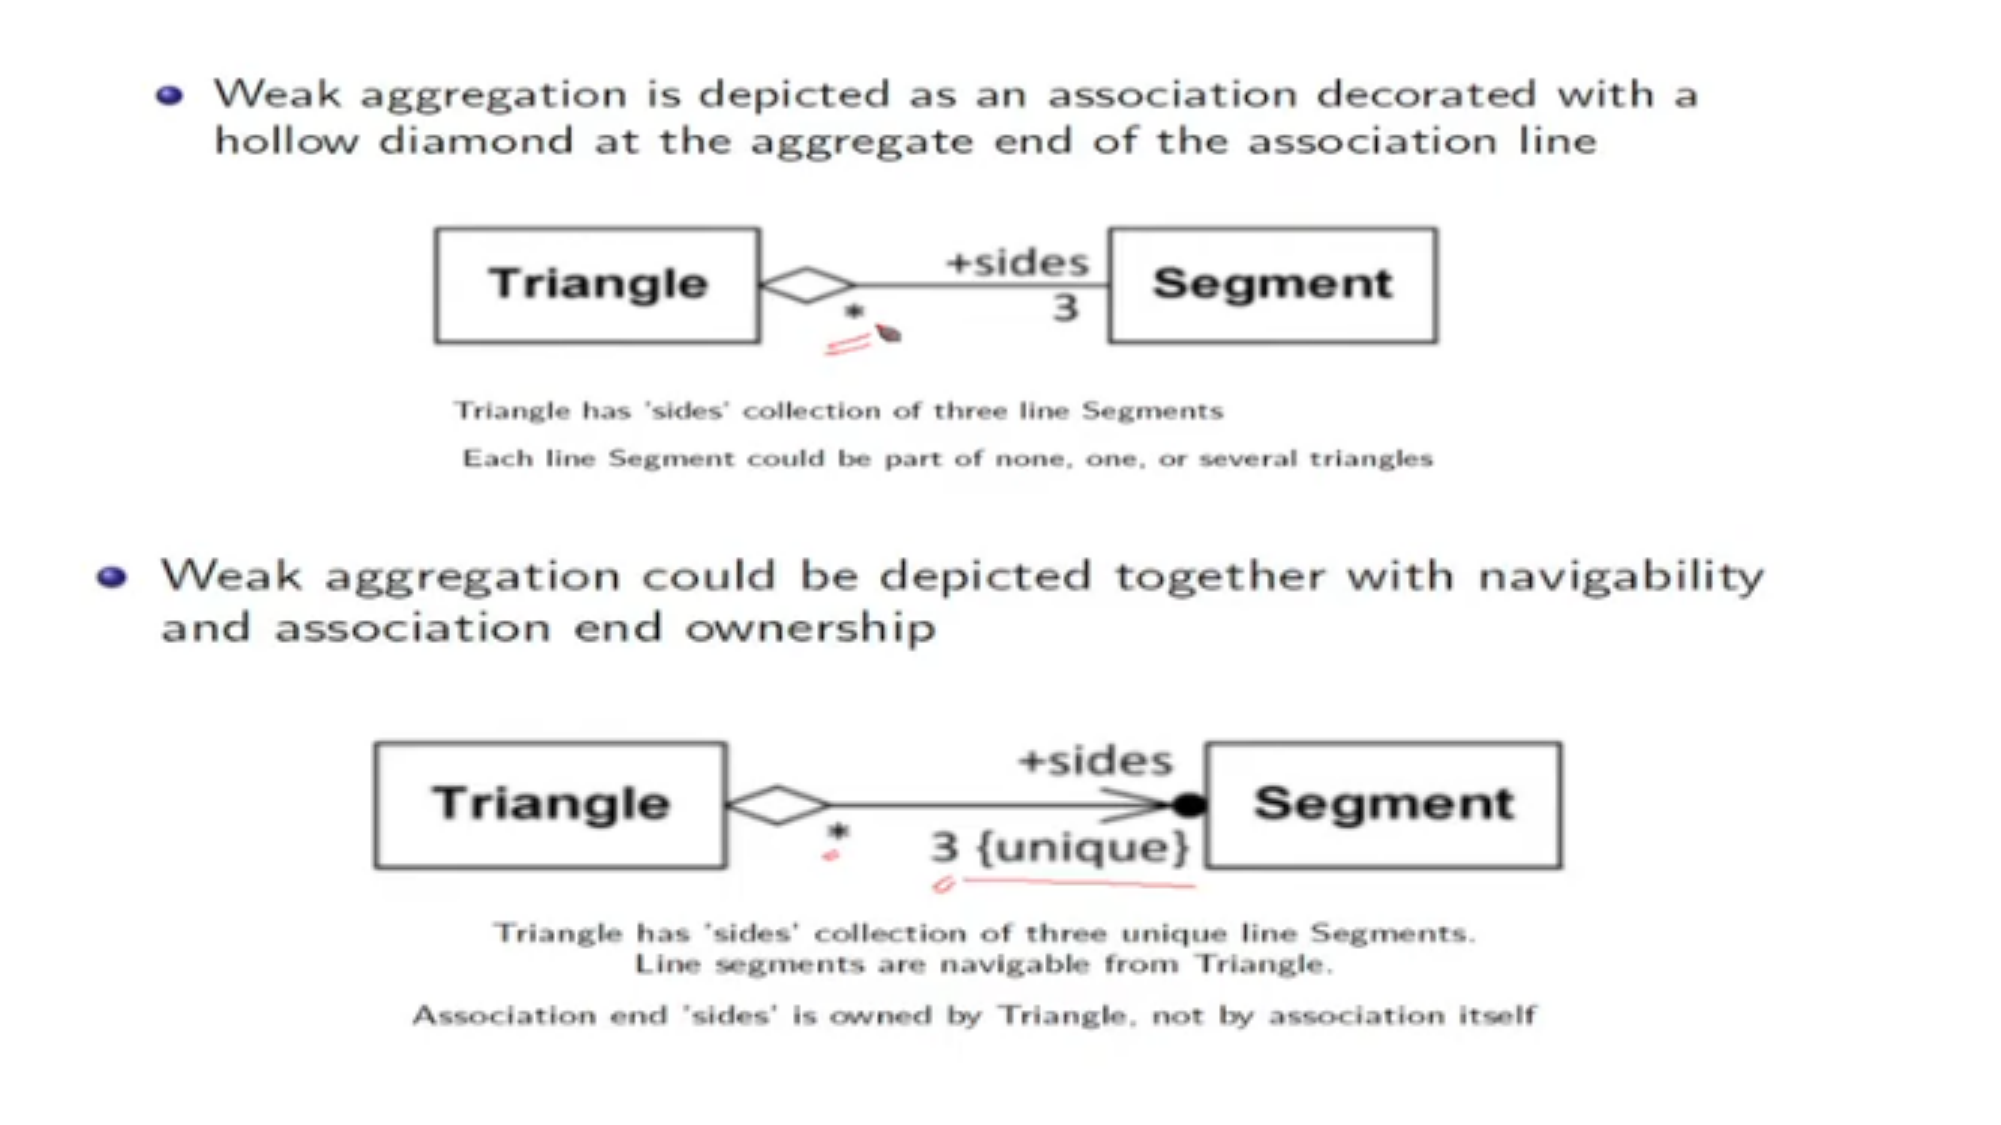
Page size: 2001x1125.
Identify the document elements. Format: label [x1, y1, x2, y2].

list [120, 41, 1736, 494]
picture [42, 511, 1803, 1088]
